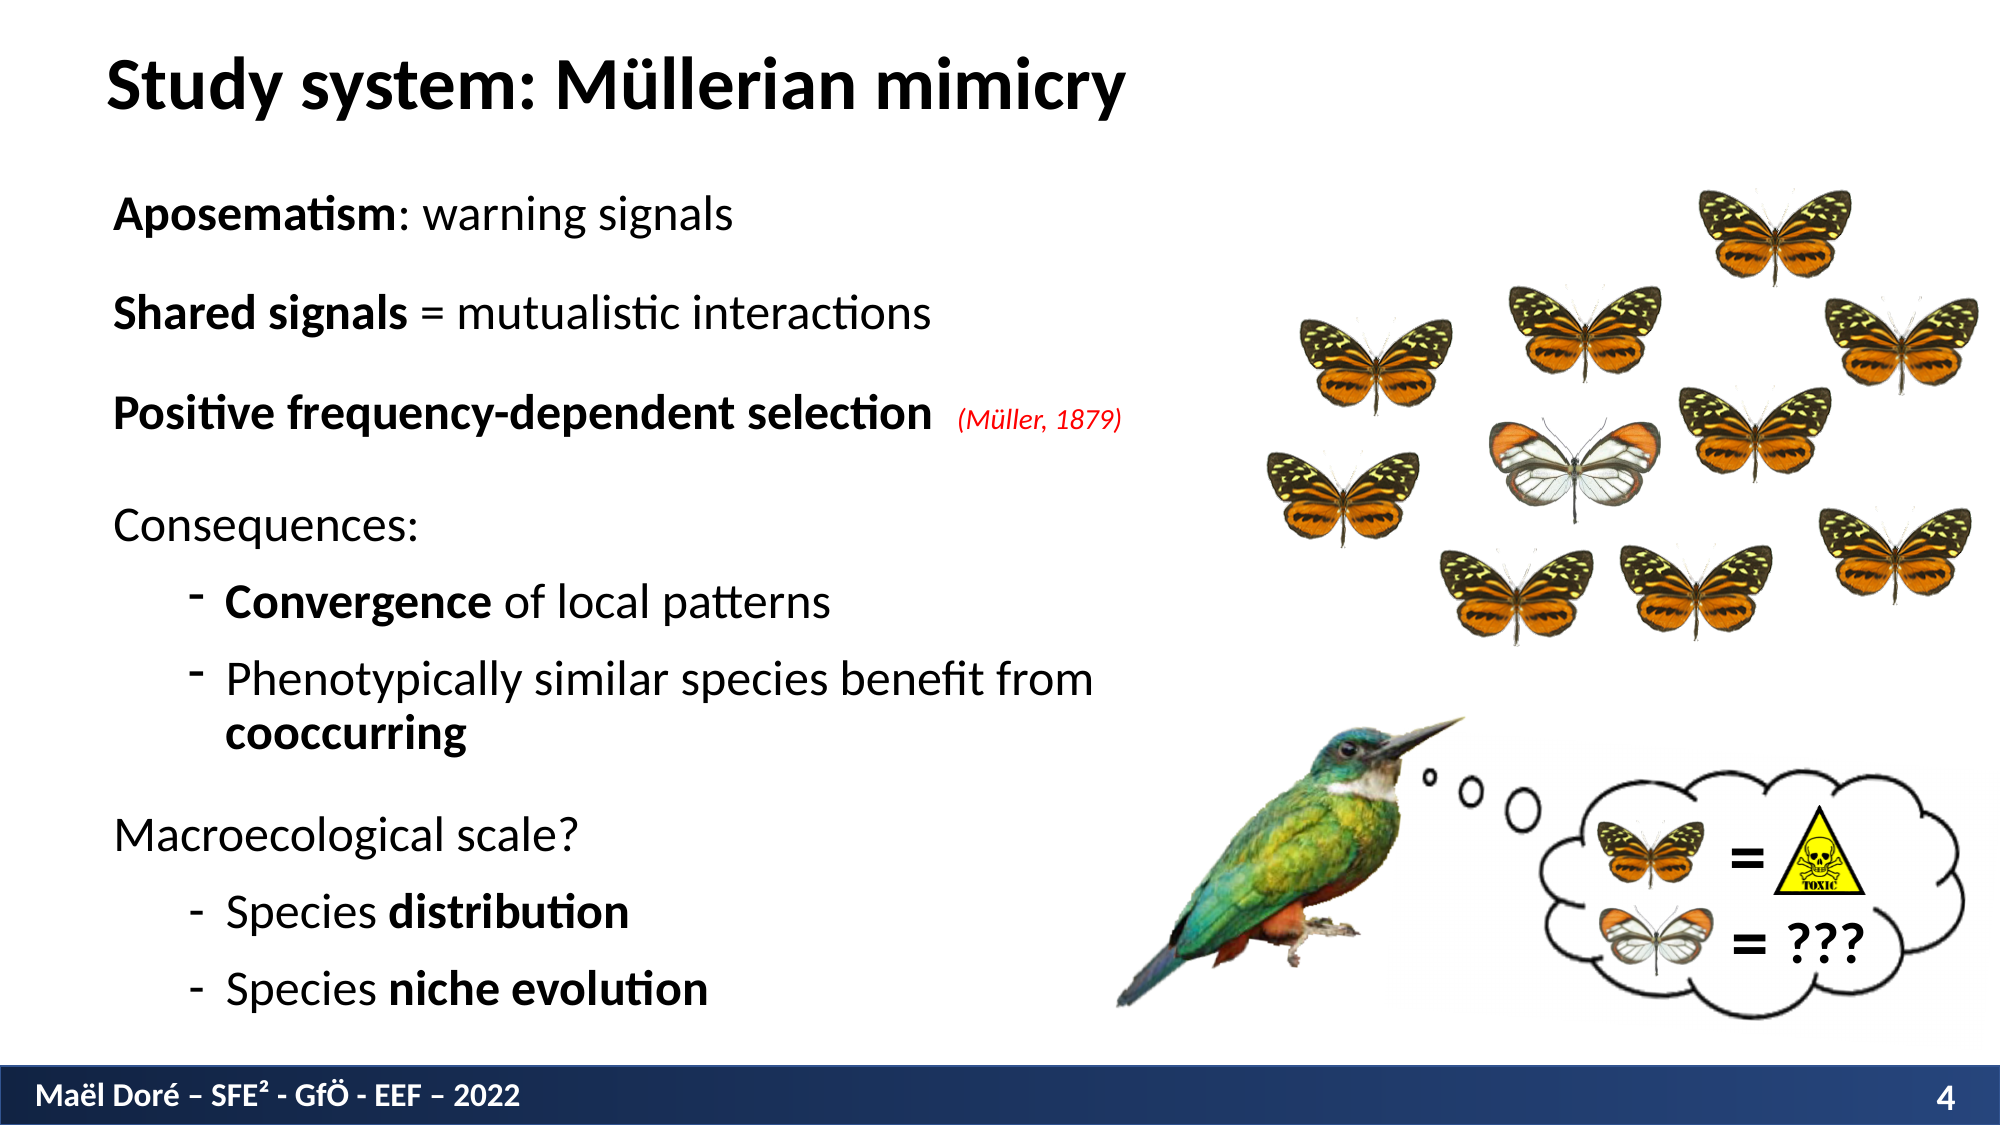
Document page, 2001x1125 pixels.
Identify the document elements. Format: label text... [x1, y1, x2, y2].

picture [1807, 499, 1988, 606]
list Aposematism: warning signals Shared signals = mutualistic interactions Positive frequency-dependent selection (Müller, 1879) Consequences: Convergence of local patterns Phenotypically similar species benefit from cooccurring Macroecological scale? Species distribution Species niche evolution [98, 179, 1233, 1024]
picture [1288, 310, 1468, 417]
text_box 4 [1921, 1065, 1992, 1125]
picture [1474, 277, 1994, 535]
text_box [1992, 1065, 2000, 1125]
picture [1255, 443, 1788, 647]
picture [1046, 647, 2000, 1085]
picture [1686, 181, 1867, 288]
text_box [0, 1065, 1921, 1125]
text_box Maël Doré – SFE² - GfÖ - EEF – 2022 [20, 1065, 666, 1120]
text_box Study system: Müllerian mimicry [91, 26, 1966, 132]
